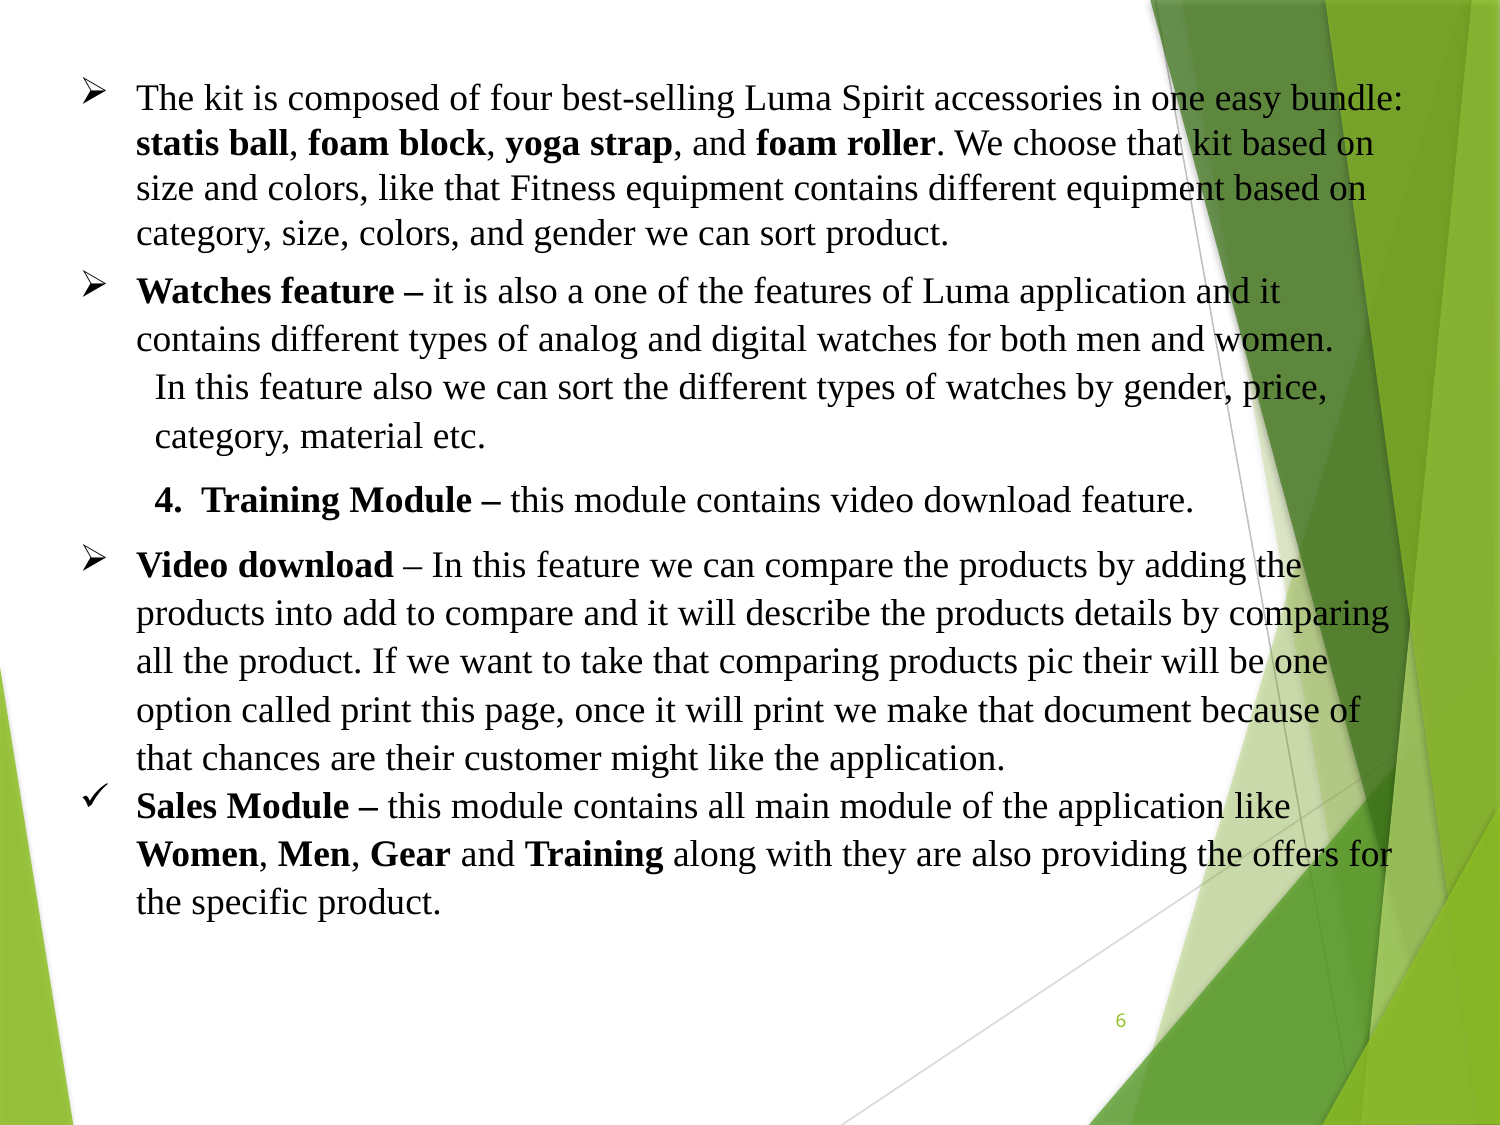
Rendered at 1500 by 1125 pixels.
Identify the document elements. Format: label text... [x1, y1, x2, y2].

text_box The kit is composed of four best-selling Luma Spirit accessories in one easy bundle: statis ball, foam block, yoga strap, and foam roller. We choose that kit based on size and colors, like that Fitness equipment contains different equipment based on category, size, colors, and gender we can sort product. Watches feature – it is also a one of the features of Luma application and it contains different types of analog and digital watches for both men and women. In this feature also we can sort the different types of watches by gender, price, category, material etc. 4. Training Module – this module contains video download feature. Video download – In this feature we can compare the products by adding the products into add to compare and it will describe the products details by comparing all the product. If we want to take that comparing products pic their will be one option called print this page, once it will print we make that document because of that chances are their customer might like the application. Sales Module – this module contains all main module of the application like Women, Men, Gear and Training along with they are also providing the offers for the specific product. [64, 65, 1424, 1121]
